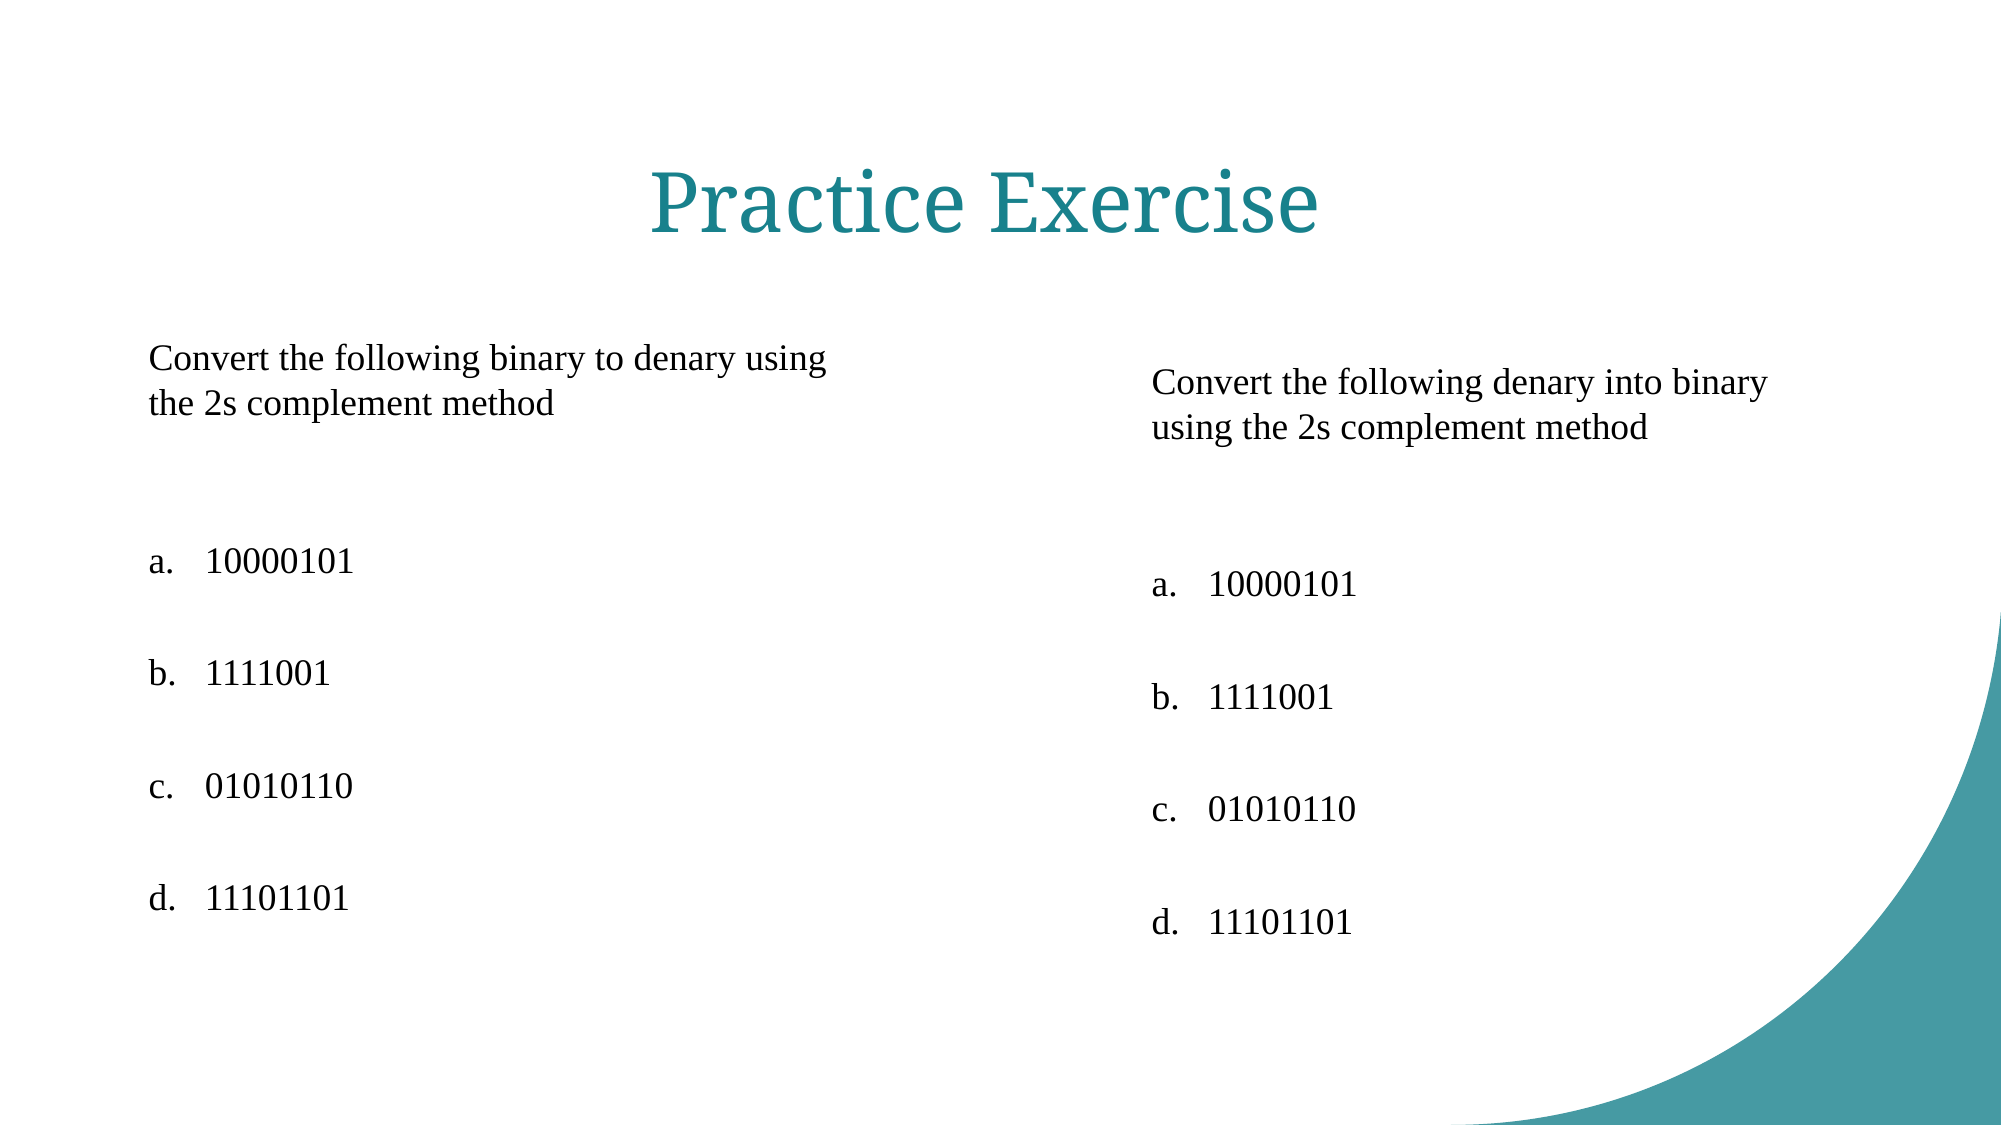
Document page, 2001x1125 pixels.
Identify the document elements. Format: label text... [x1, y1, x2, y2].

text_box Convert the following denary into binary using the 2s complement method 10000101 1111001 01010110 11101101 [1136, 349, 1806, 950]
text_box Convert the following binary to denary using the 2s complement method 10000101 1111001 01010110 11101101 [133, 326, 875, 926]
title Practice Exercise [149, 96, 1823, 315]
